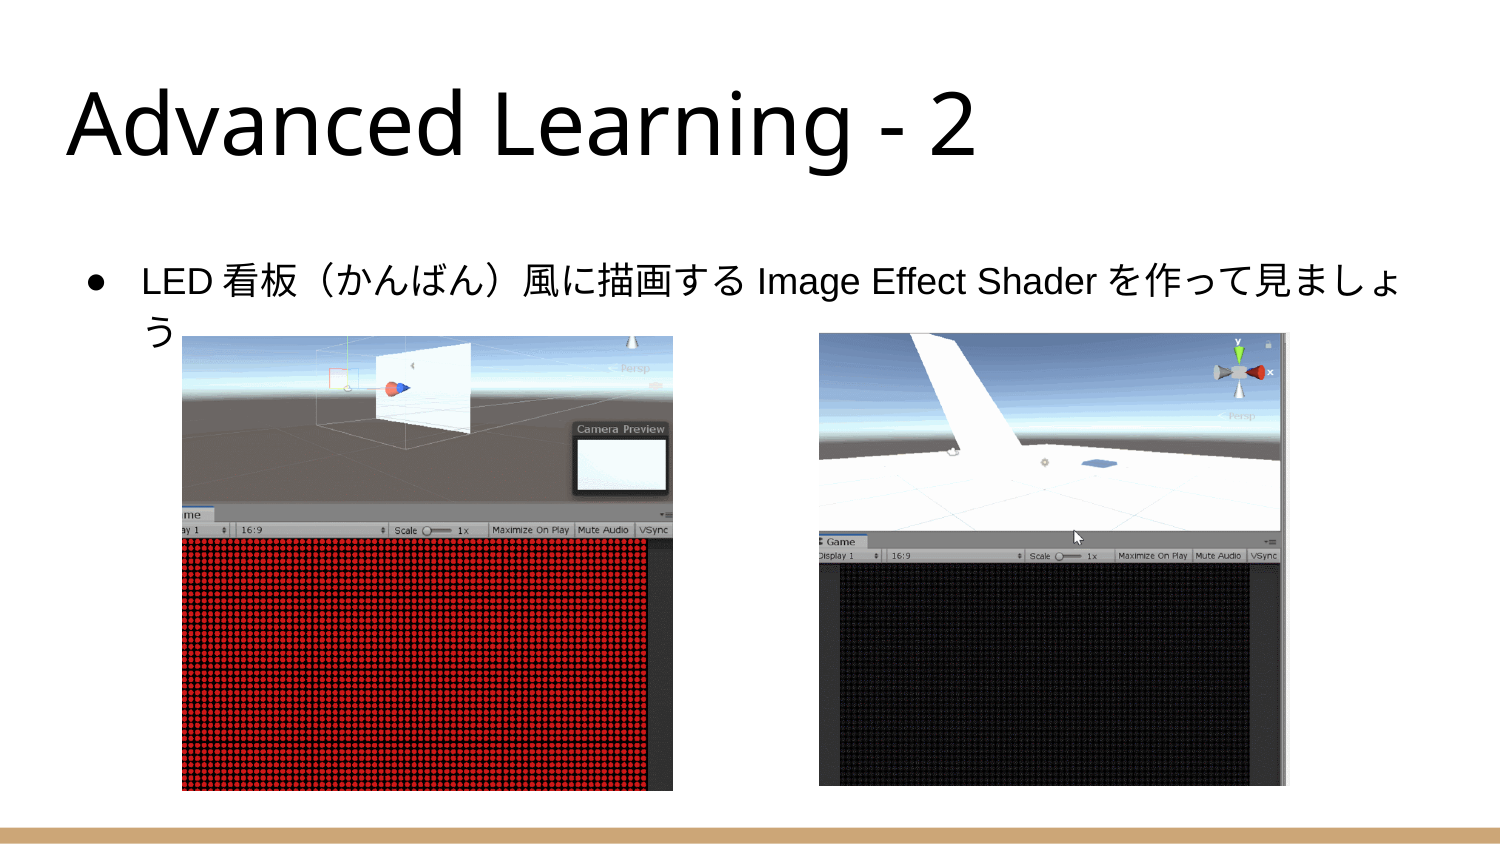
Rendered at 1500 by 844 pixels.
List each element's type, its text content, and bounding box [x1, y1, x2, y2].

title Advanced Learning - 2 [51, 51, 1449, 189]
picture [182, 336, 673, 791]
picture [819, 332, 1291, 787]
list LED看板（かんばん）風に描画するImage Effect Shaderを作って見ましょう [51, 235, 1449, 786]
